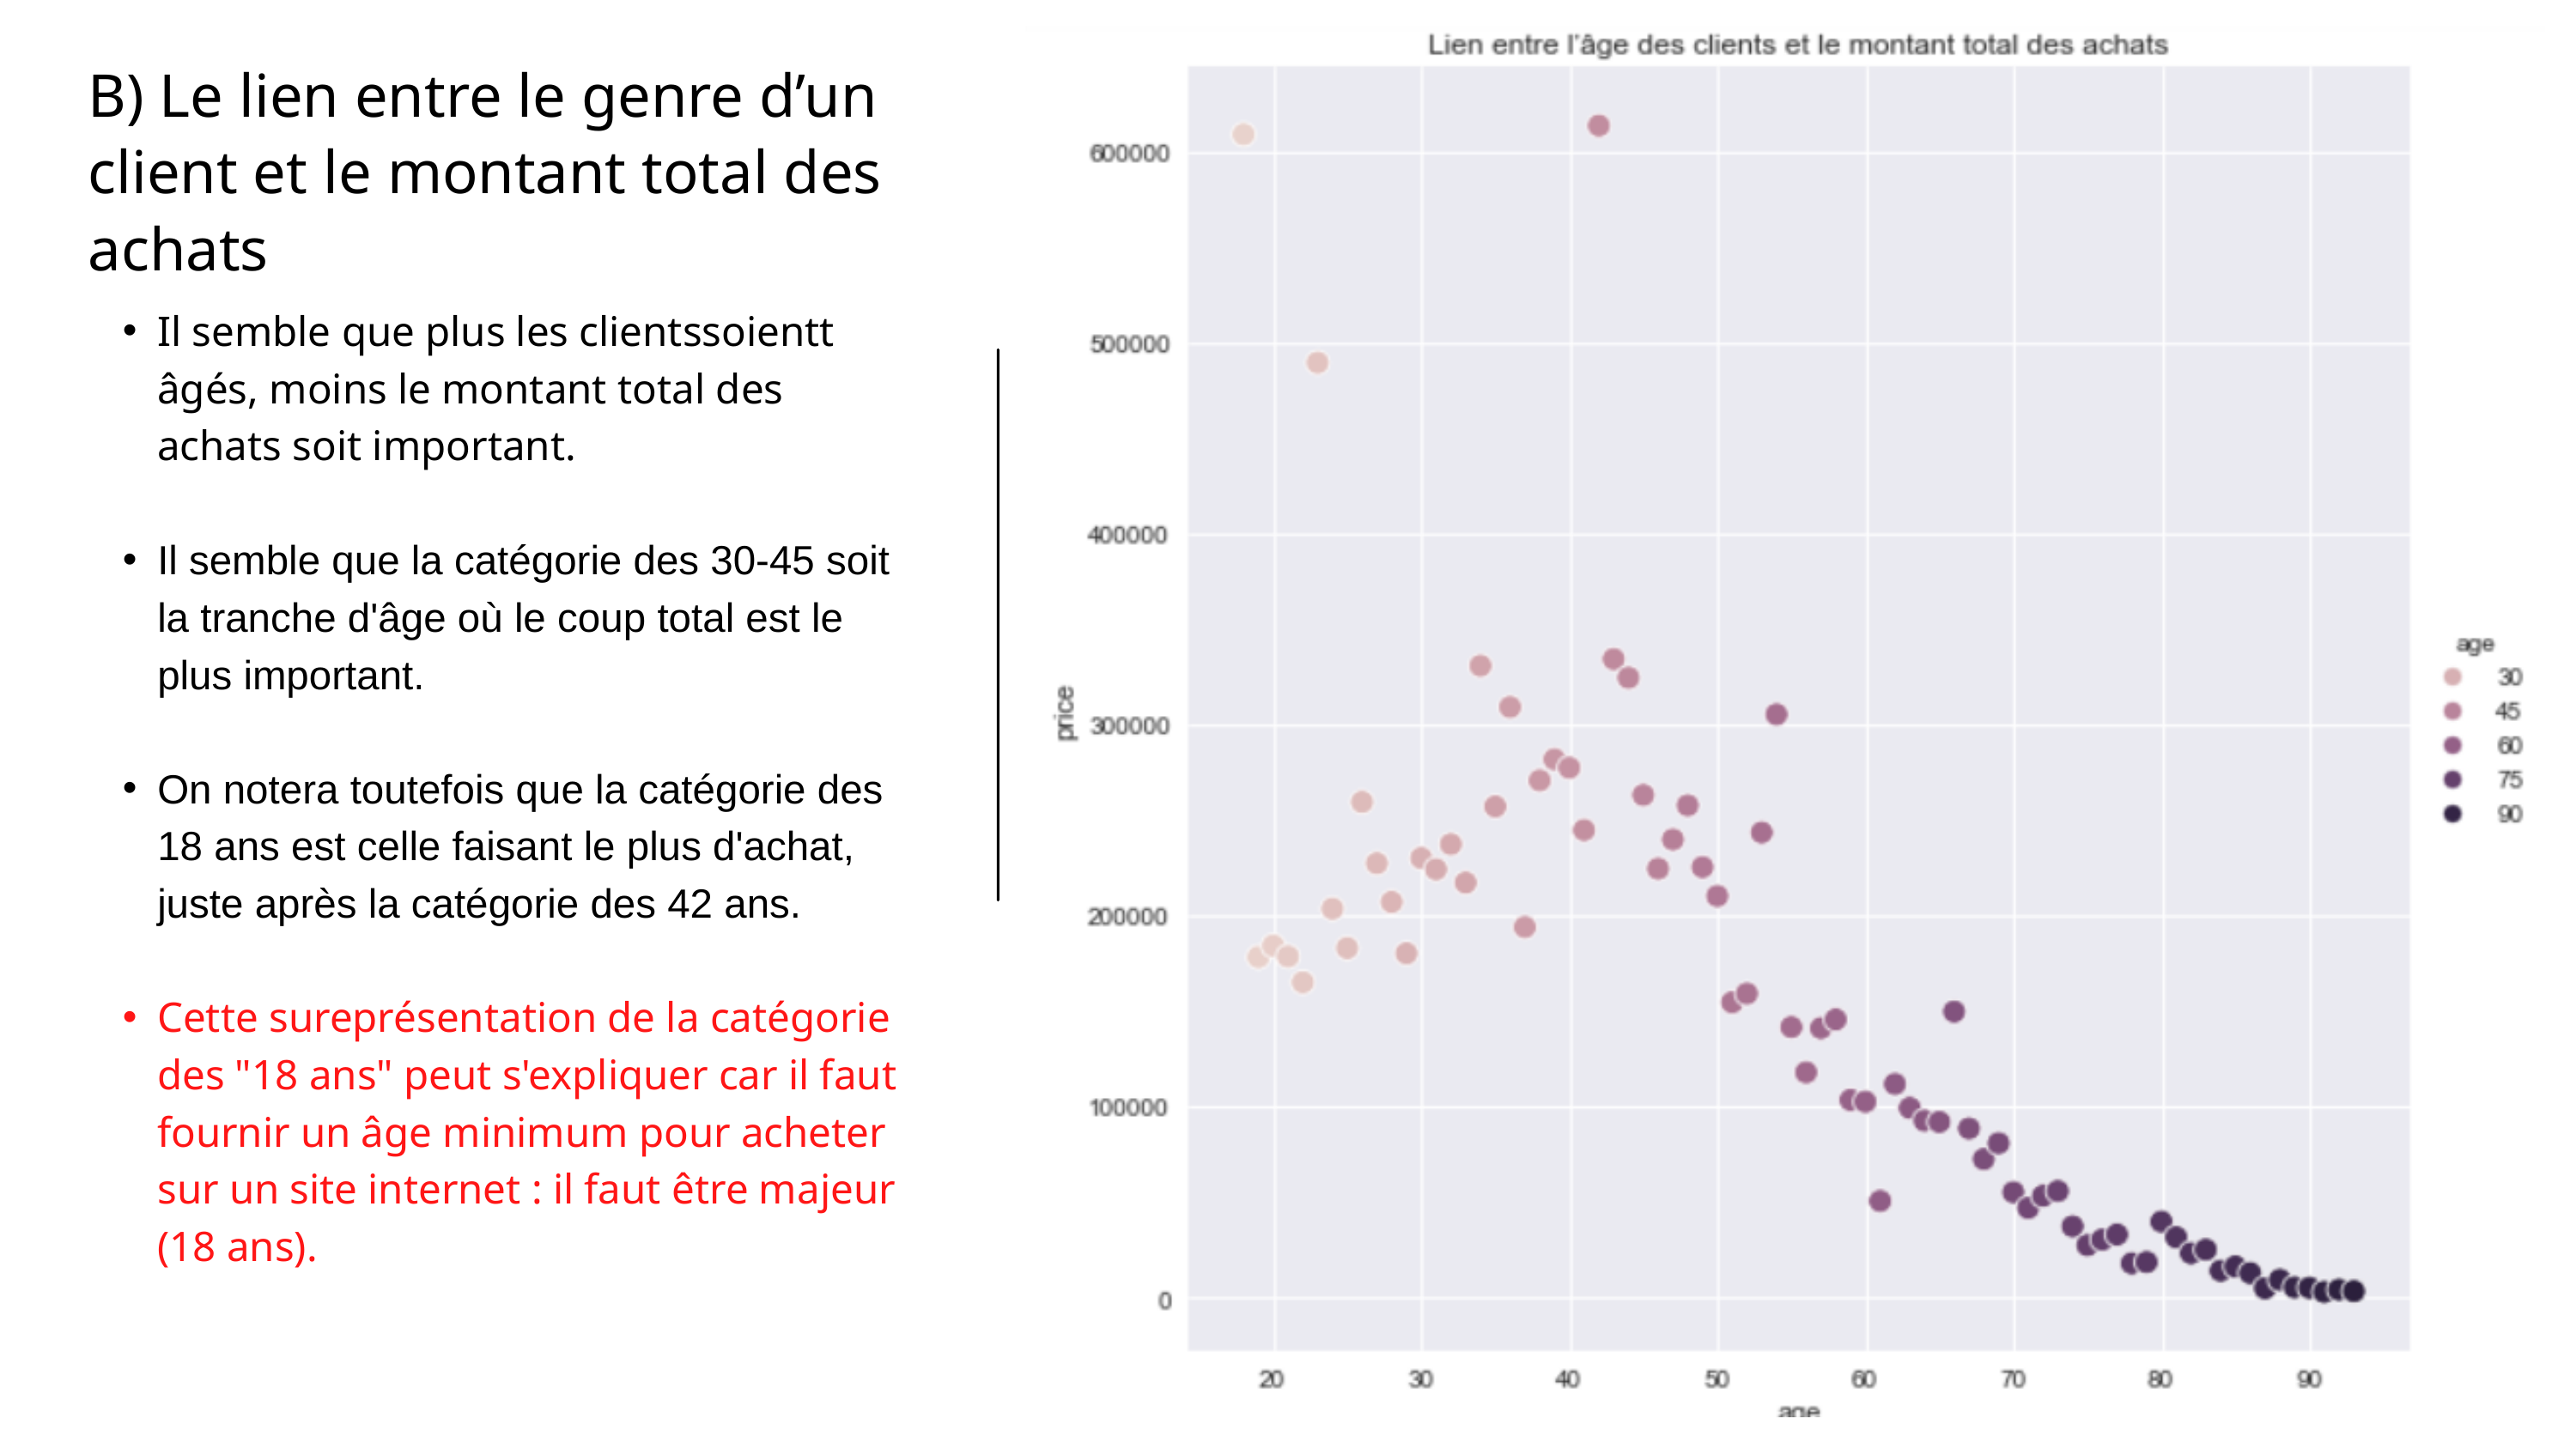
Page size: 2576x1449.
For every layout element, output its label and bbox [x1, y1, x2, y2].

picture [1024, 25, 2546, 1417]
text_box [88, 55, 916, 1252]
